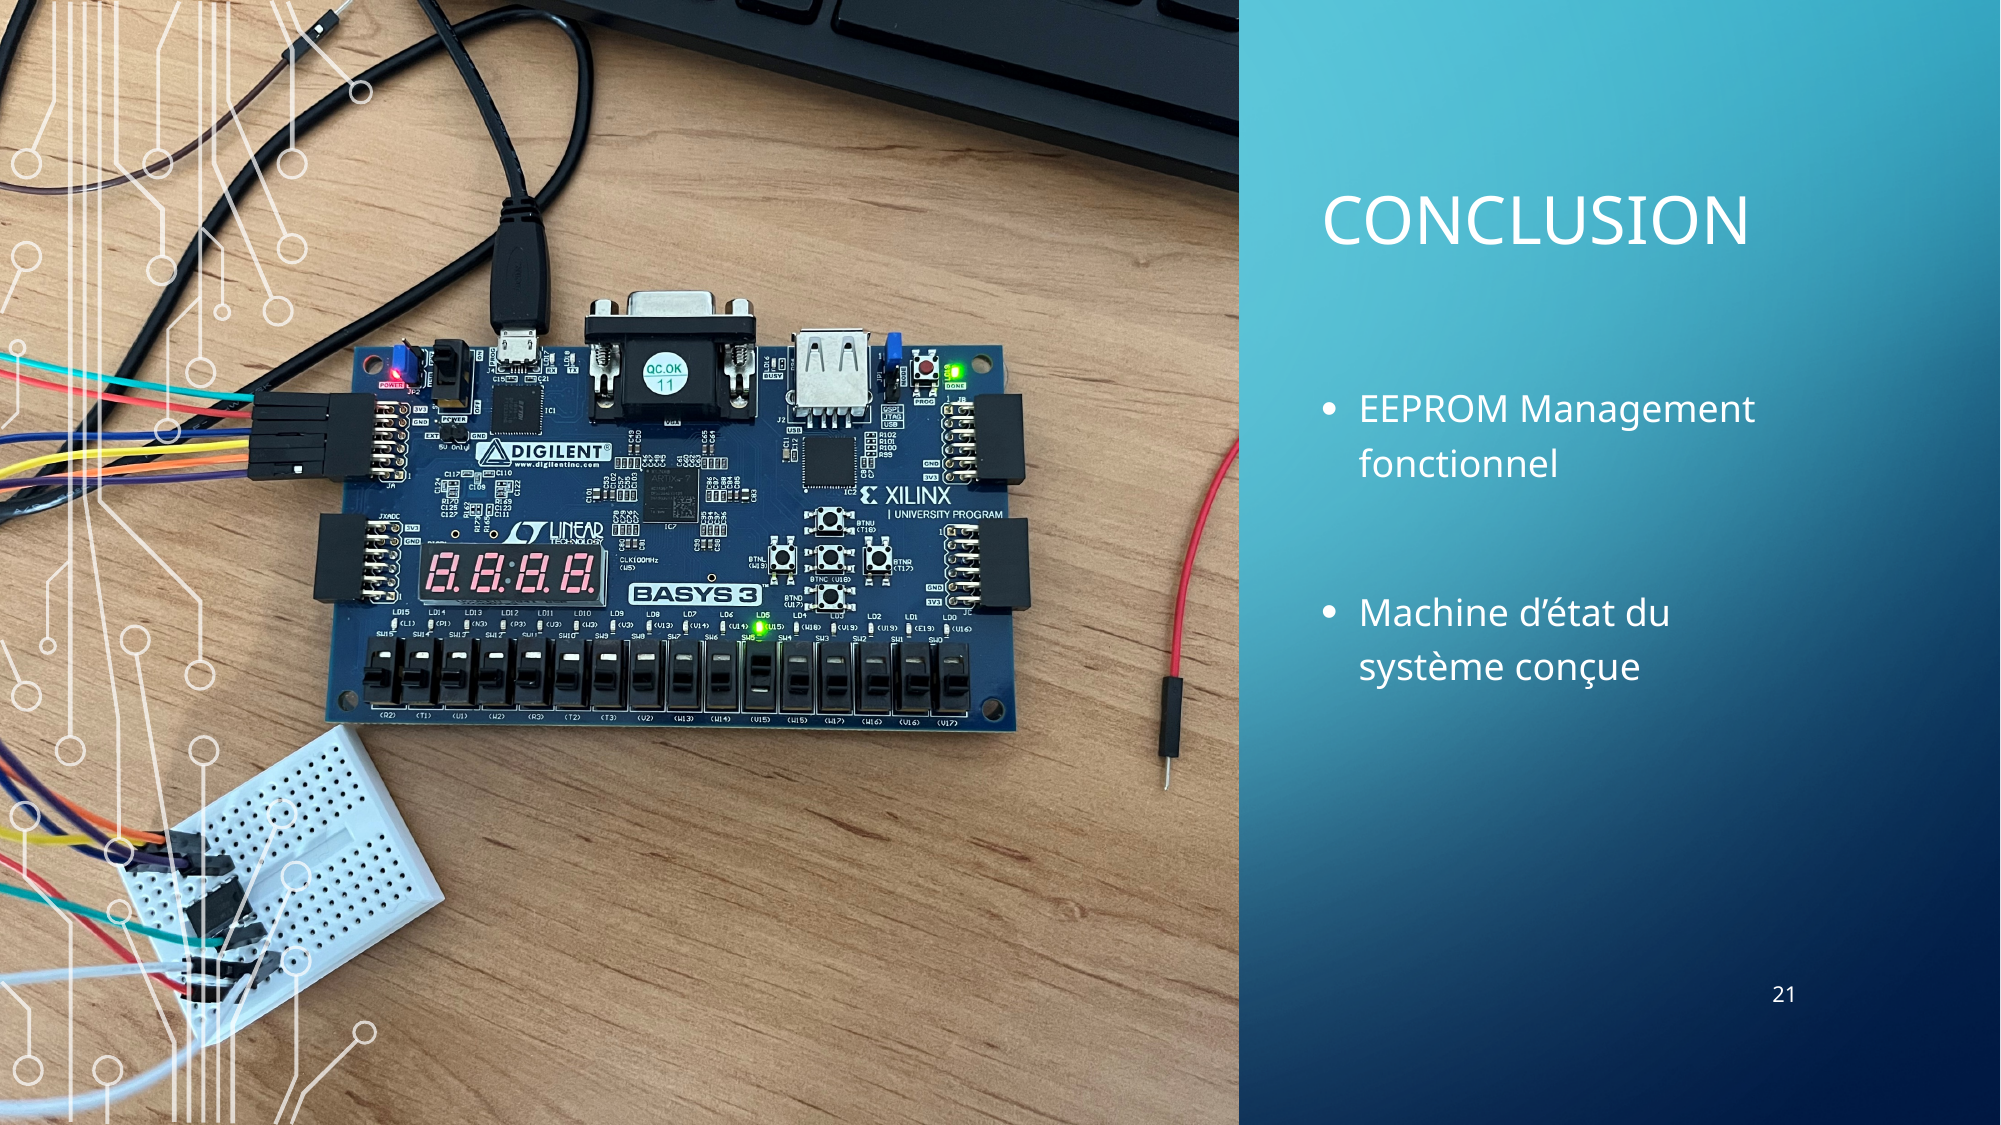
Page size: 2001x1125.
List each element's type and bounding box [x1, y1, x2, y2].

text_box [0, 0, 379, 1125]
picture [379, 0, 1240, 1125]
text_box [1240, 0, 2000, 1125]
